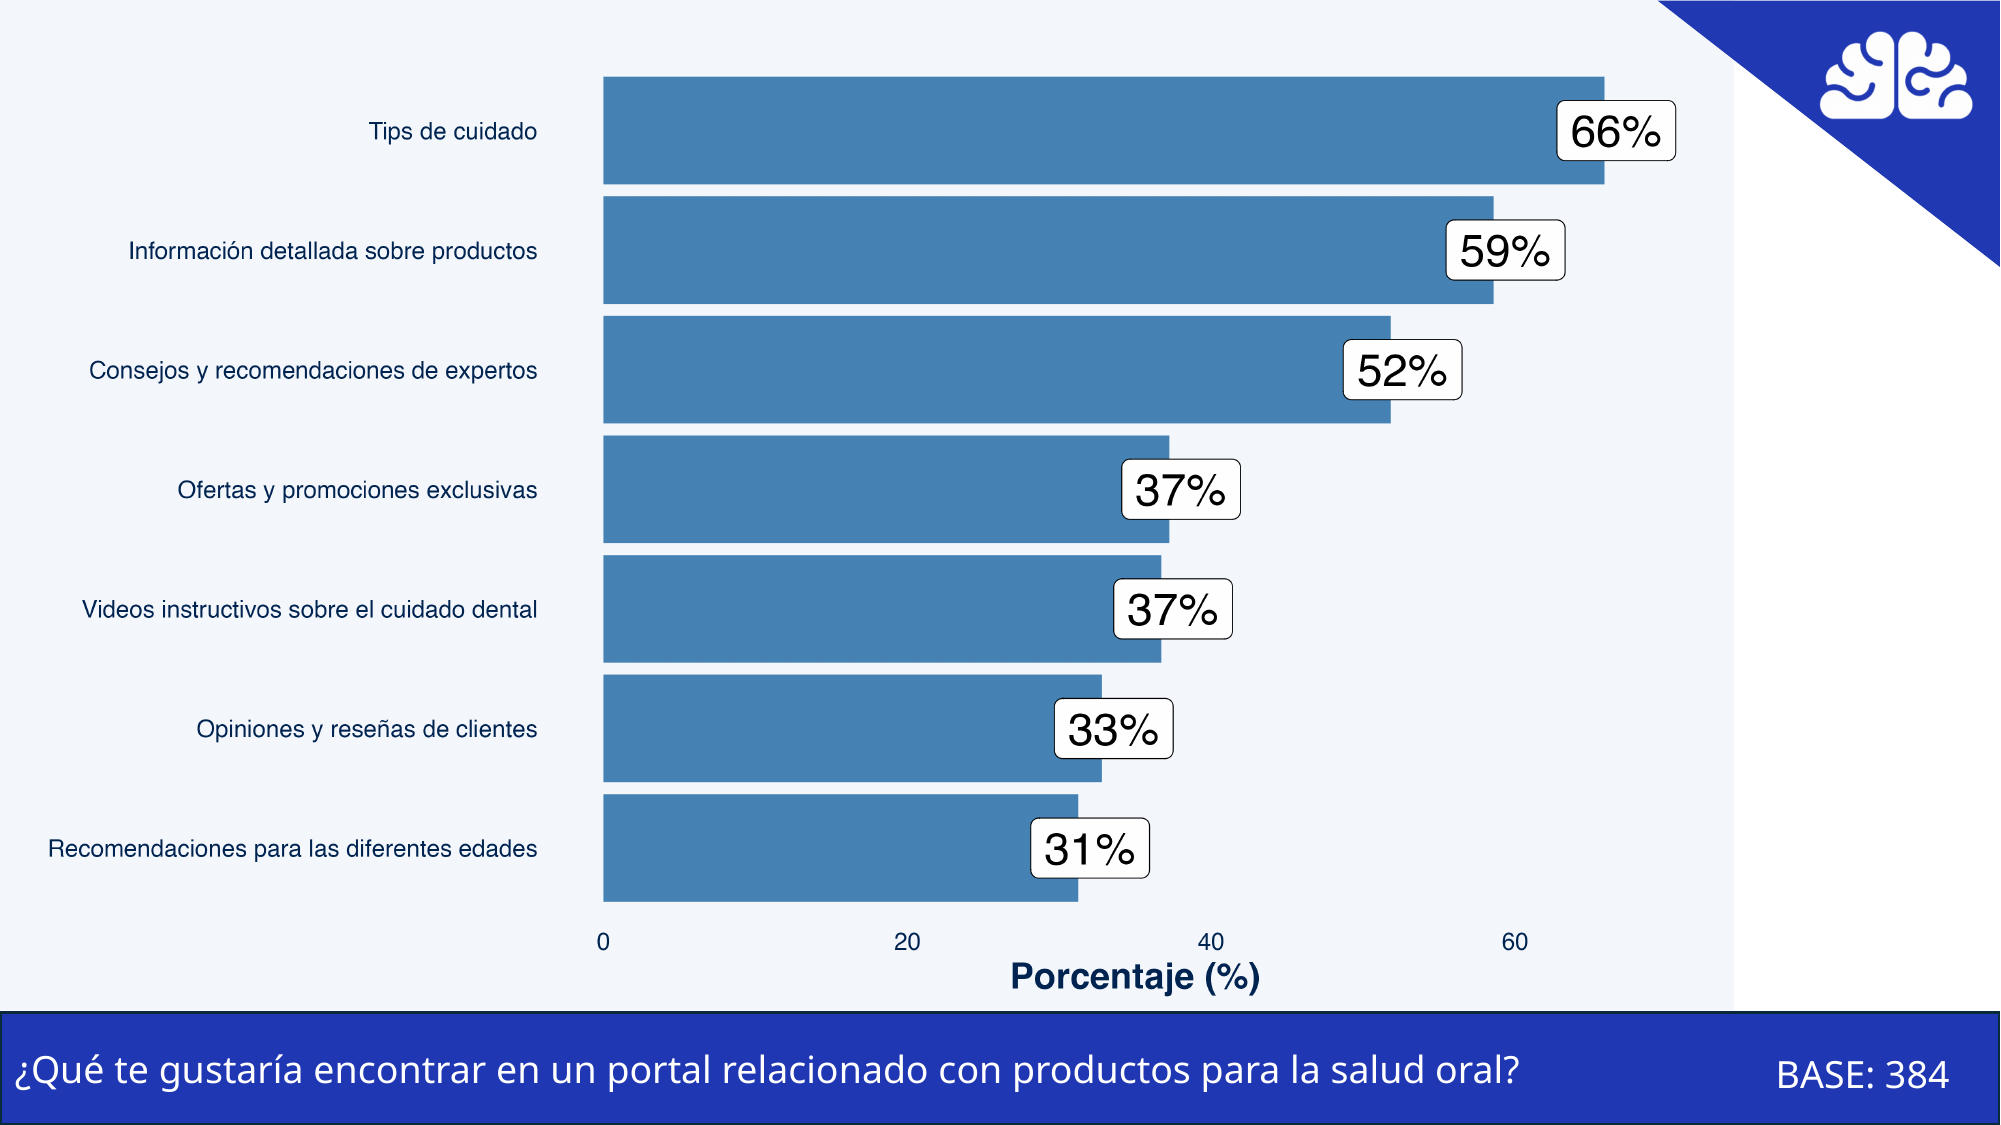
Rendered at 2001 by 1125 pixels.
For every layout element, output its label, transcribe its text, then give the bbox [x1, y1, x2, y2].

text_box BASE: 384 [1751, 1043, 1974, 1104]
text_box ¿Qué te gustaría encontrar en un portal relacionado con productos para la salud oral? [0, 1011, 2000, 1125]
text_box [1735, 0, 2000, 267]
picture [1818, 30, 1974, 122]
picture [0, 0, 1735, 1010]
